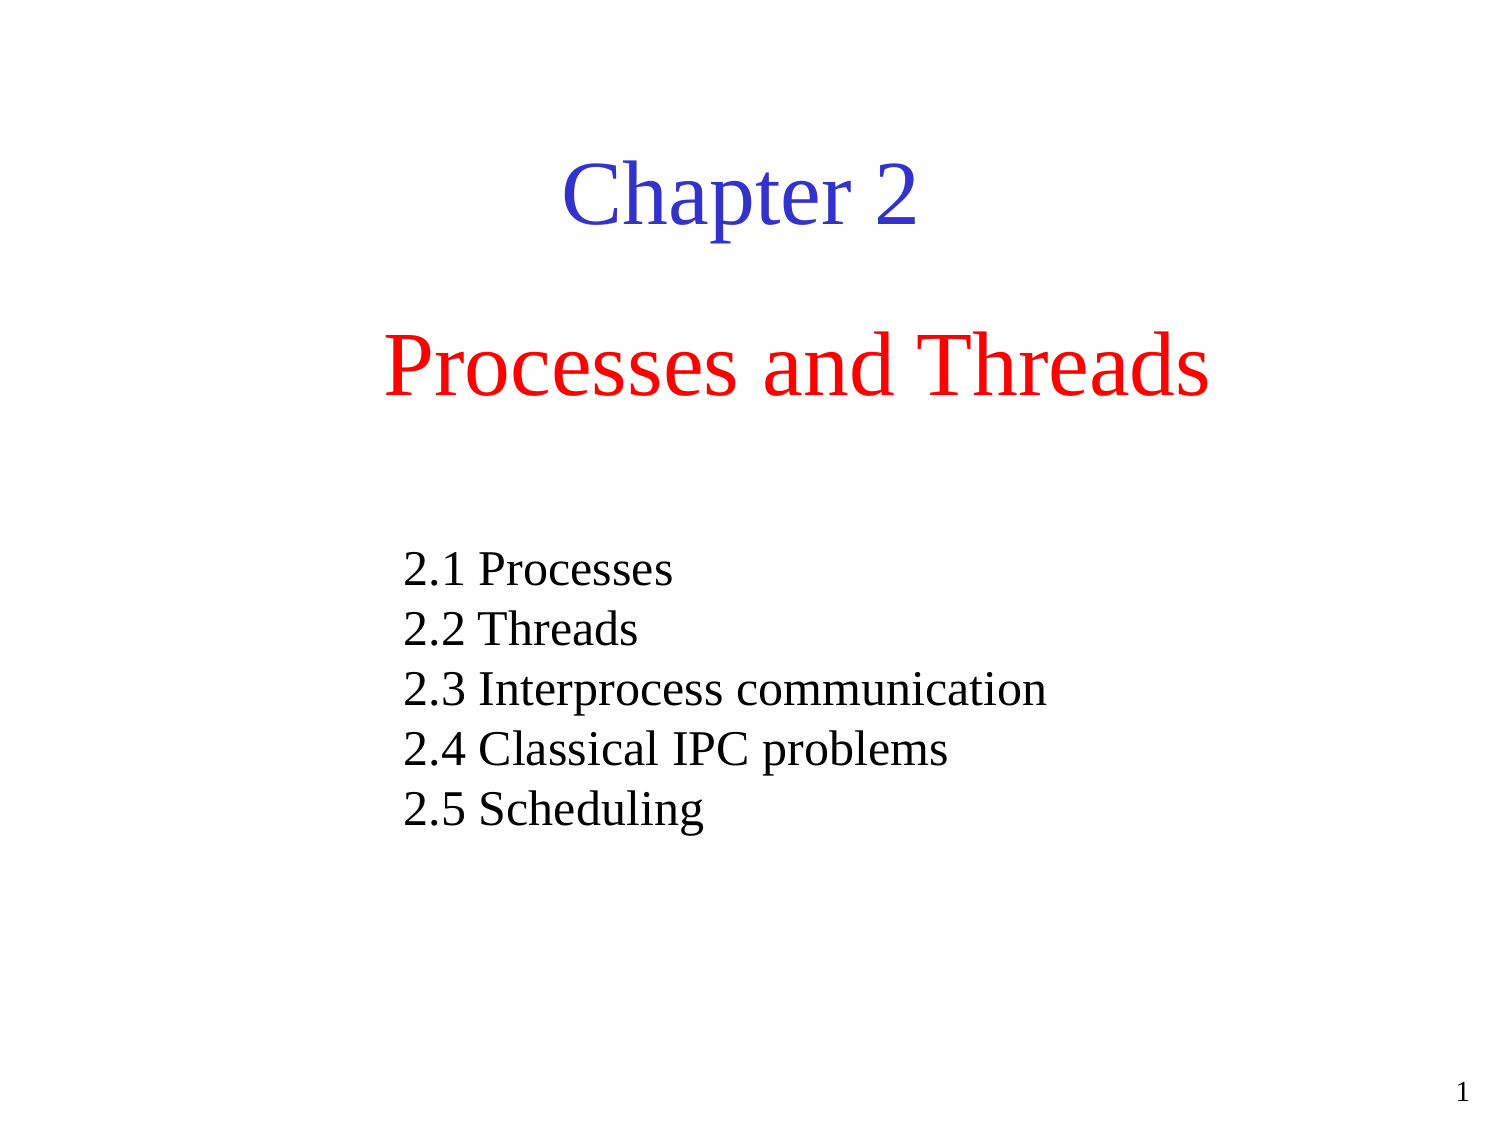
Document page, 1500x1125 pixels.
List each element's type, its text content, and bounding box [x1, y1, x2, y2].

slide_number 1 [1403, 1064, 1486, 1125]
subtitle Chapter 2 [216, 125, 1267, 271]
text_box 2.1 Processes 2.2 Threads 2.3 Interprocess communication 2.4 Classical IPC problems 2.5 Scheduling [389, 527, 1064, 843]
title Processes and Threads [160, 264, 1436, 453]
